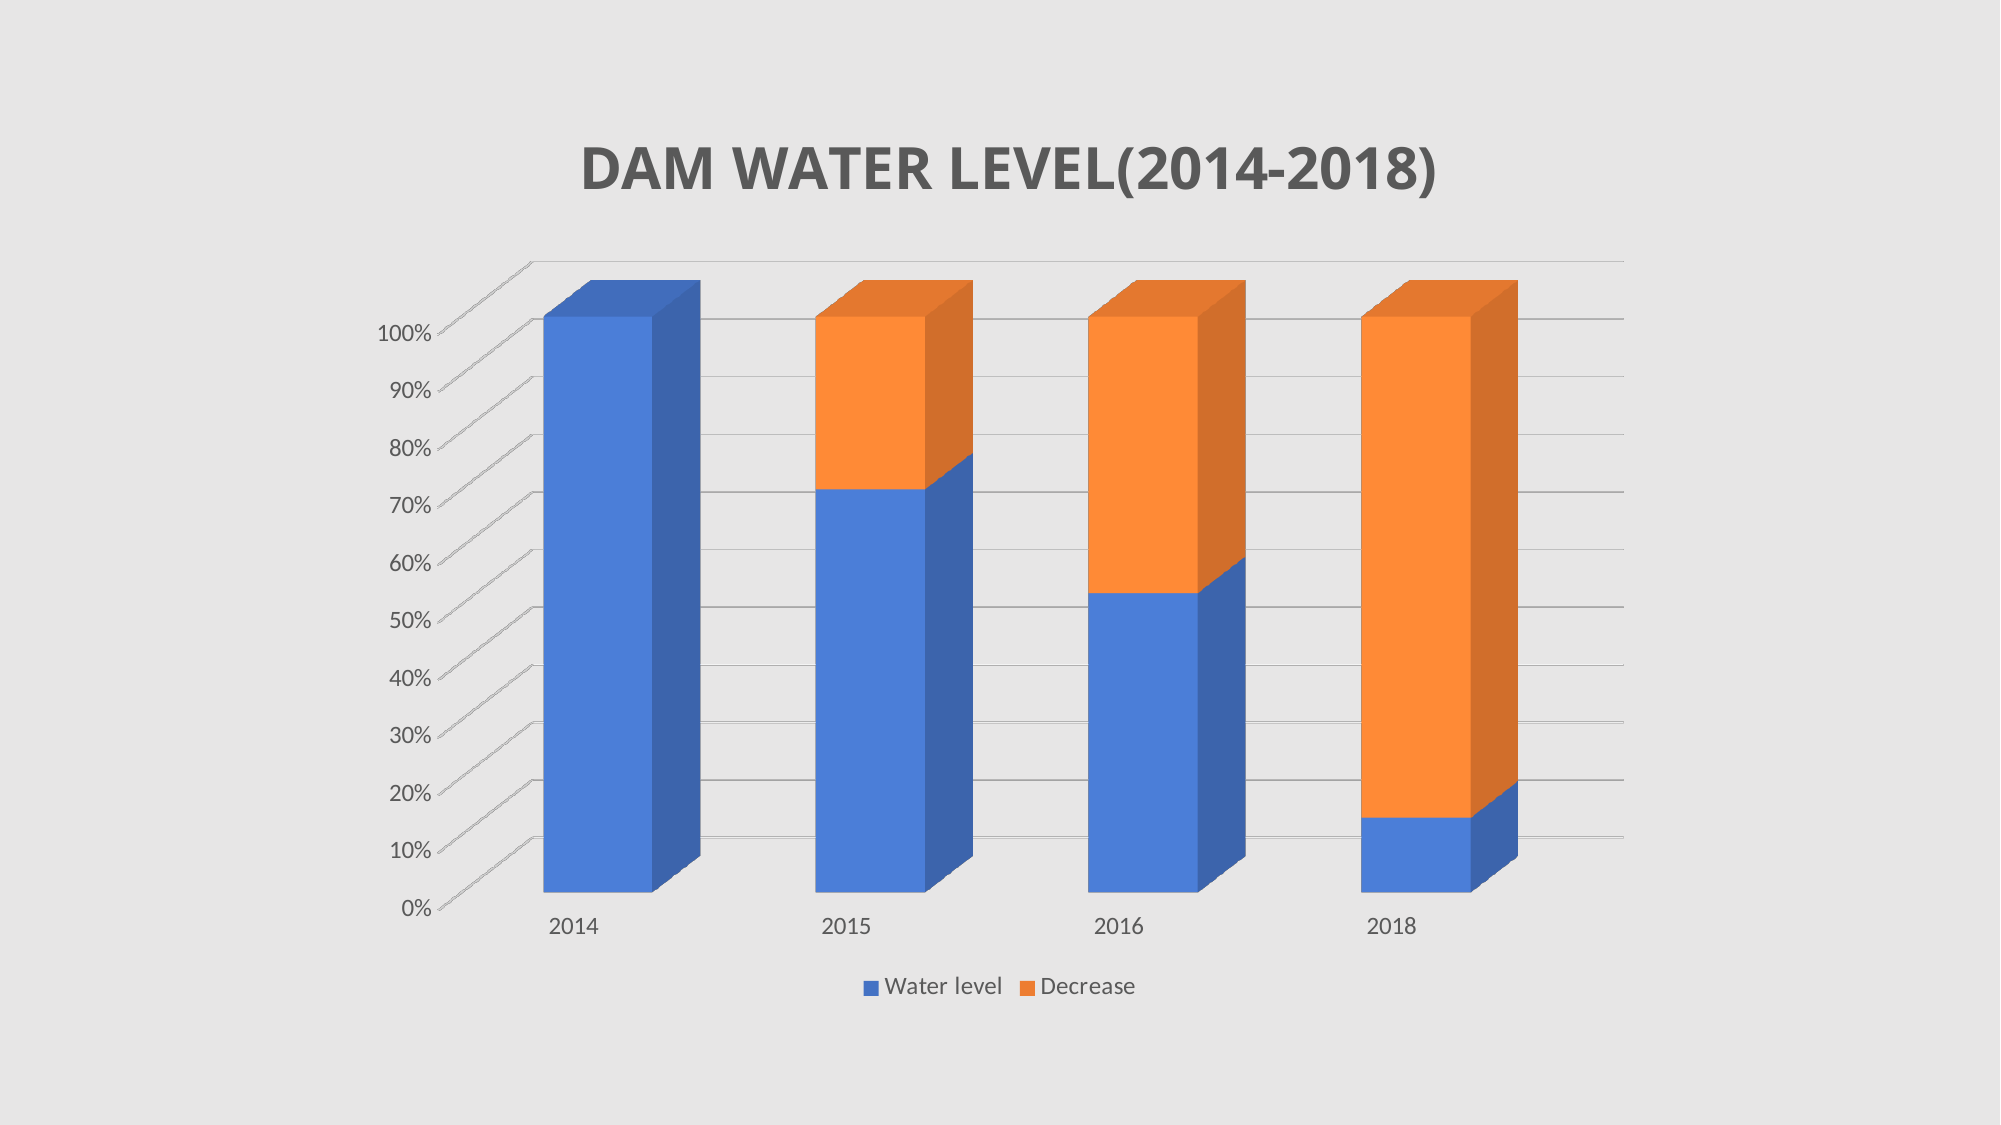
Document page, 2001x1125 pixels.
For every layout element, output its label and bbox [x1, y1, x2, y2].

chart [333, 102, 1667, 1007]
